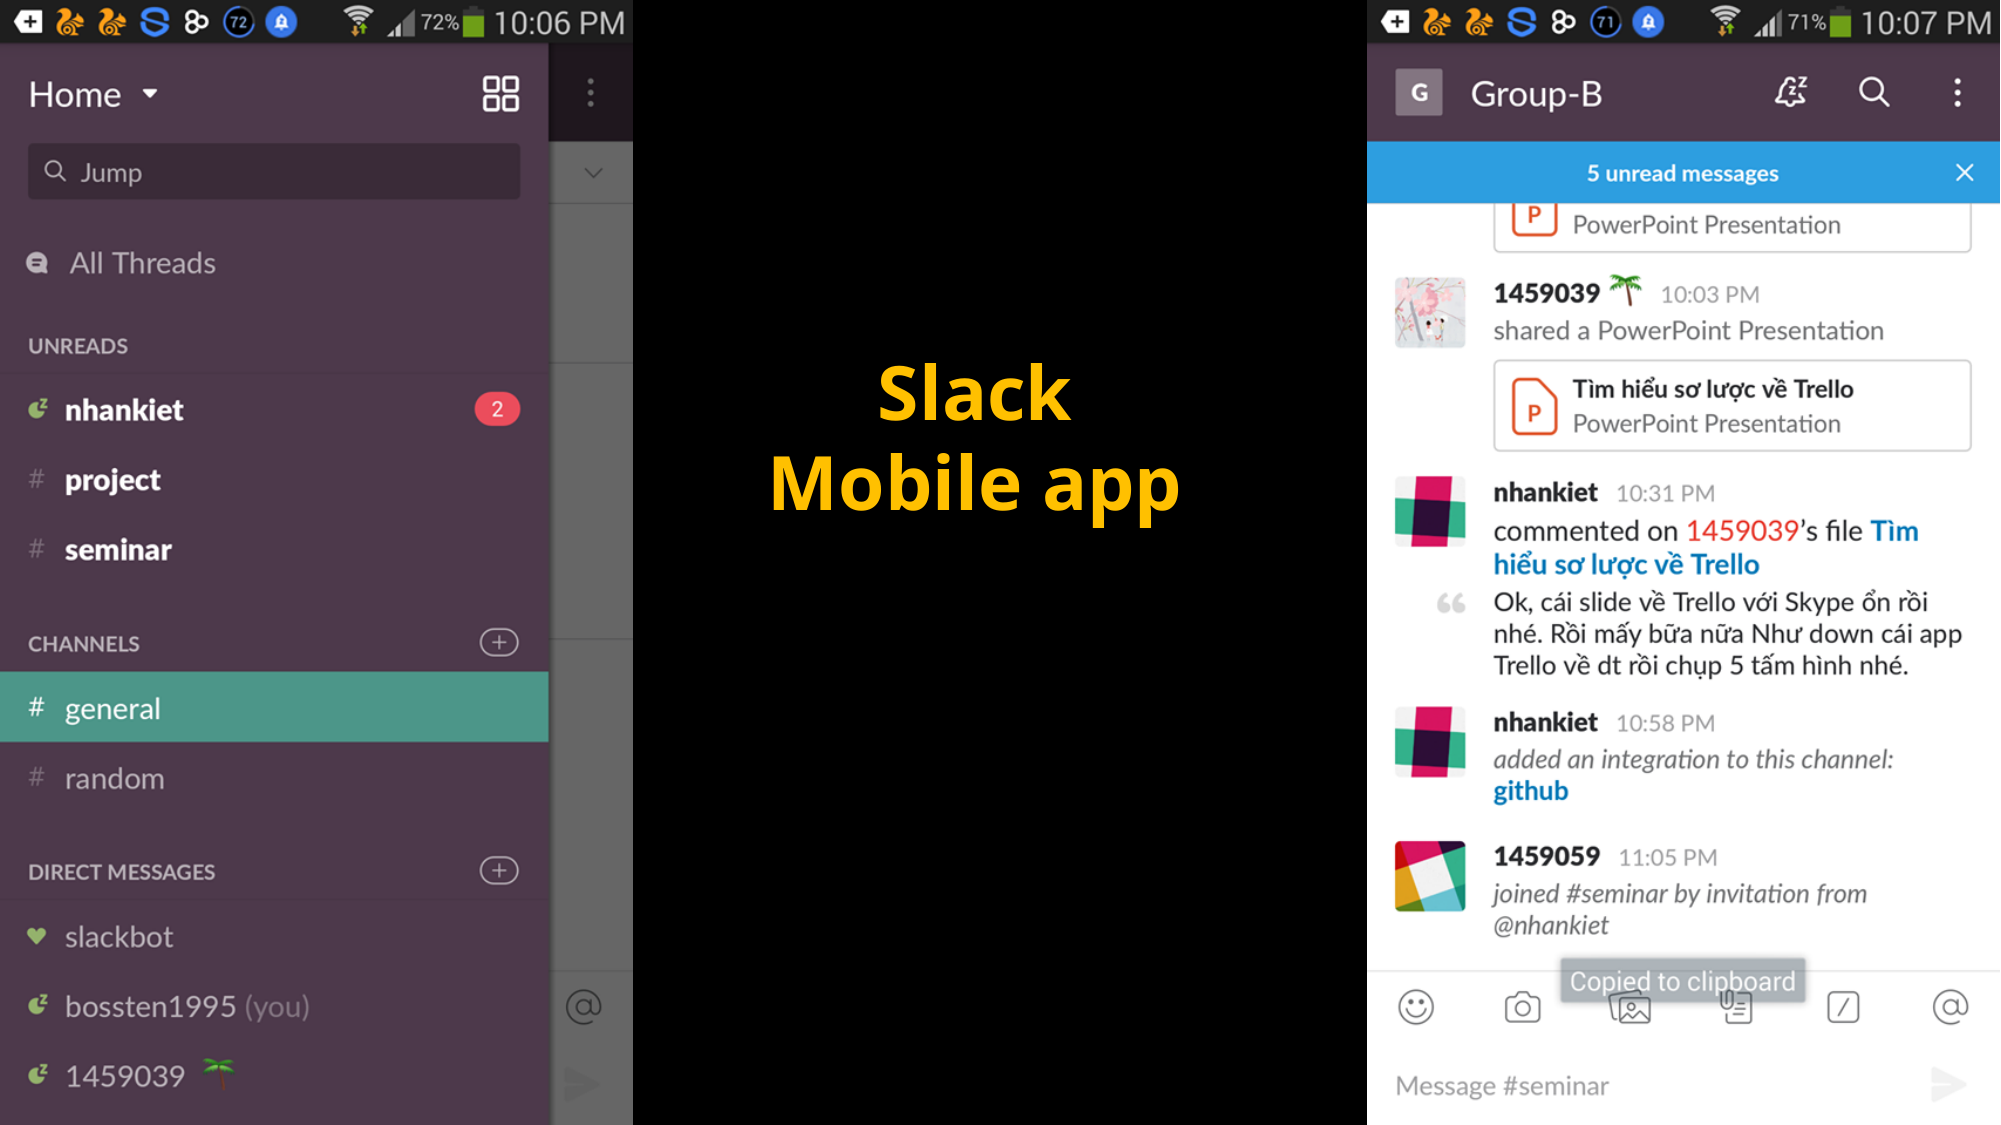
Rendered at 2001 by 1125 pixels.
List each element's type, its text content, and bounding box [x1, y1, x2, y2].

title Slack Mobile app [637, 338, 1362, 825]
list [0, 0, 633, 1125]
picture [1366, 0, 2000, 1125]
